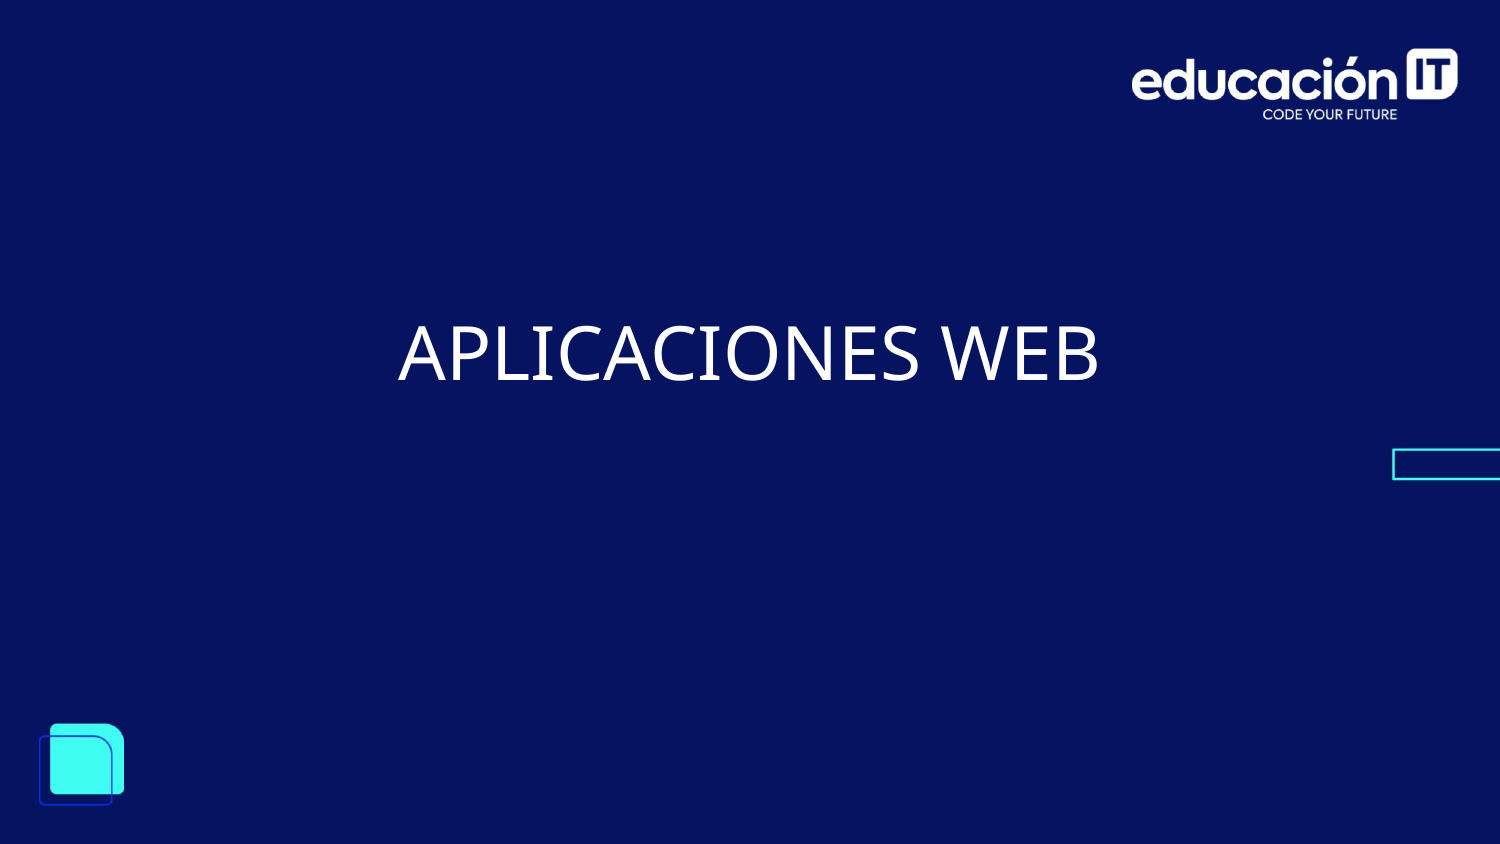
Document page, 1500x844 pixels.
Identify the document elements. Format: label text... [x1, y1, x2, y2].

picture [0, 0, 1500, 844]
text_box APLICACIONES WEB [358, 269, 1142, 432]
